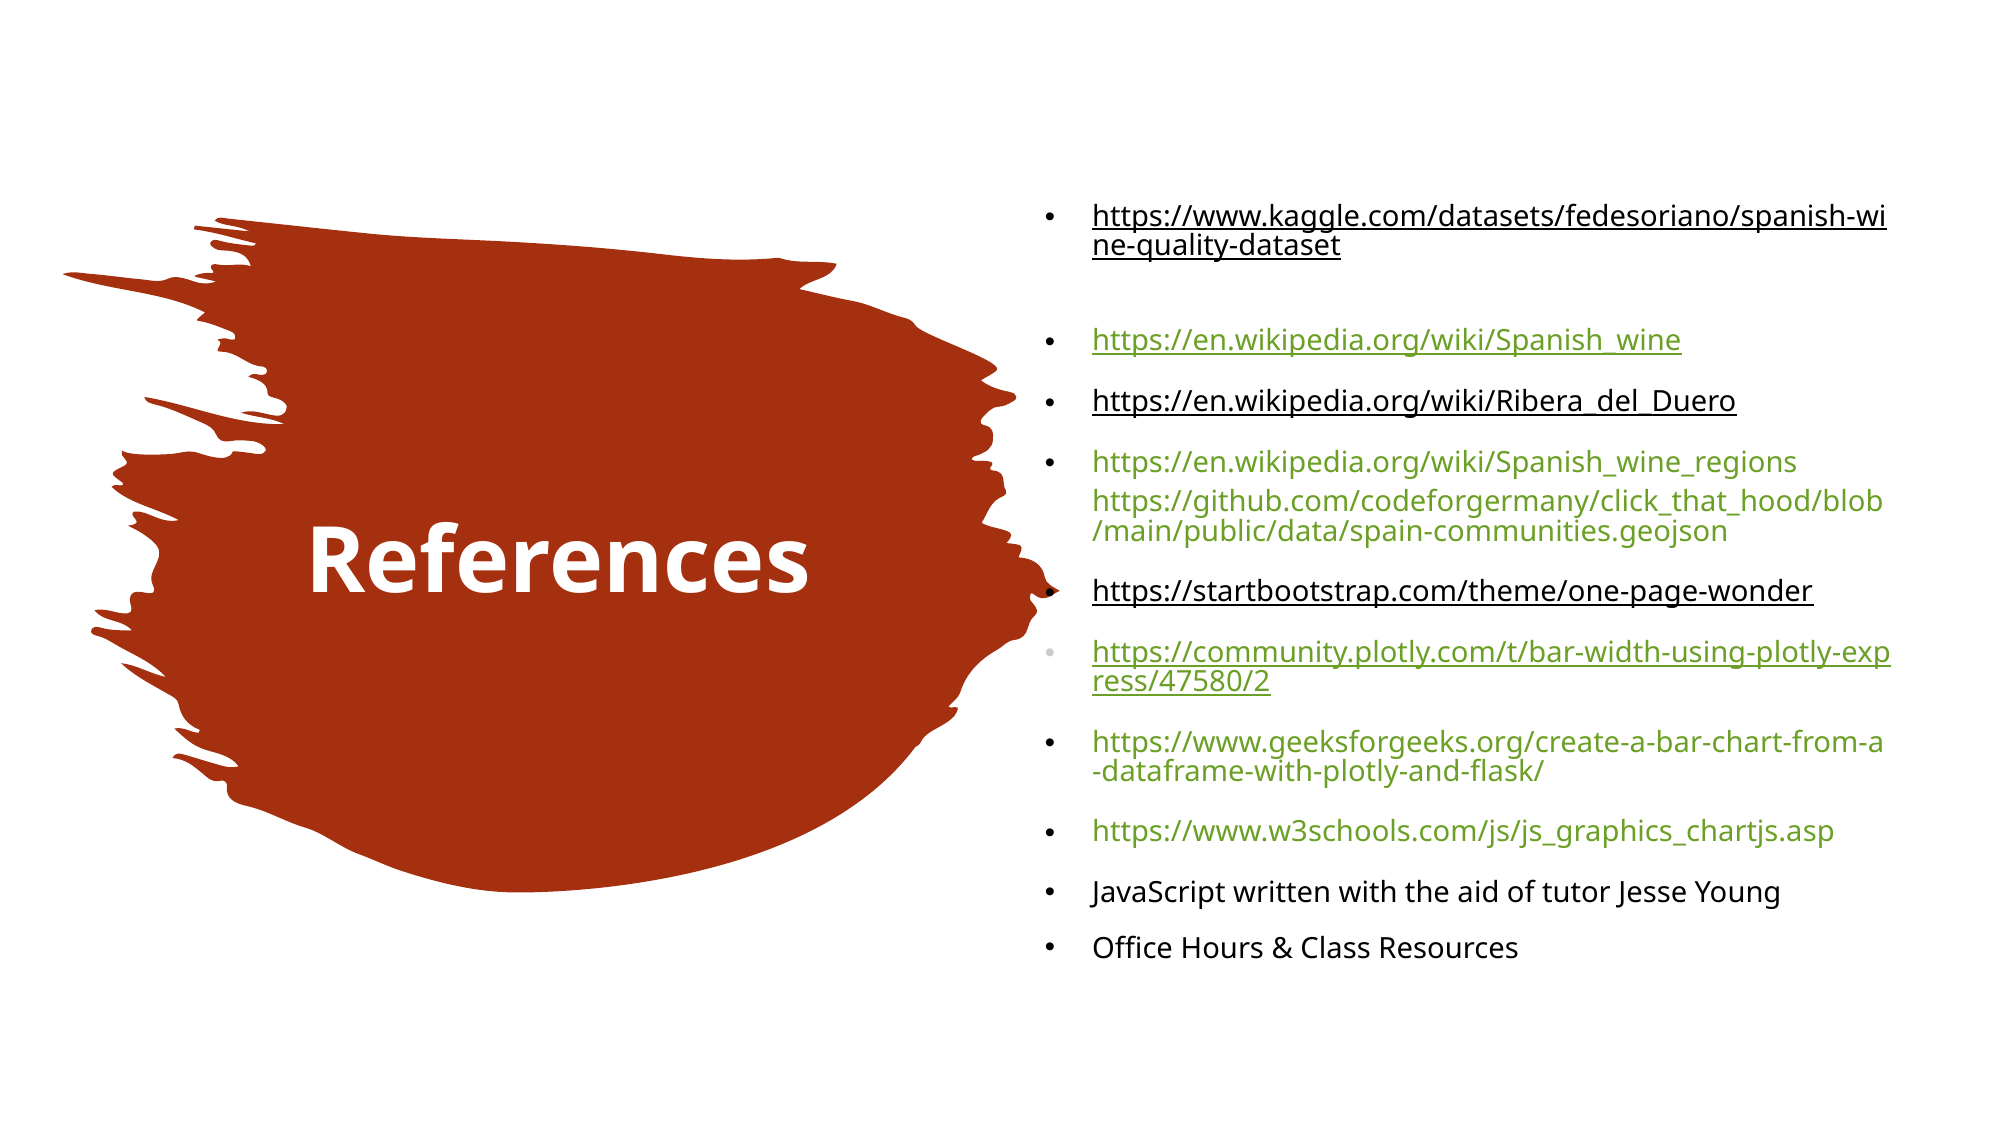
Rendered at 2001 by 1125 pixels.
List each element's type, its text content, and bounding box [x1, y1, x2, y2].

title References [290, 367, 903, 758]
list https://www.kaggle.com/datasets/fedesoriano/spanish-wine-quality-dataset https://en.wikipedia.org/wiki/Spanish_wine https://en.wikipedia.org/wiki/Ribera_del_Duero https://en.wikipedia.org/wiki/Spanish_wine_regions https://github.com/codeforgermany/click_that_hood/blob/main/public/data/spain-communities.geojson https://startbootstrap.com/theme/one-page-wonder https://community.plotly.com/t/bar-width-using-plotly-express/47580/2 https://www.geeksforgeeks.org/create-a-bar-chart-from-a-dataframe-with-plotly-and-flask/ https://www.w3schools.com/js/js_graphics_chartjs.asp JavaScript written with the aid of tutor Jesse Young Office Hours & Class Resources [1030, 157, 1908, 1009]
